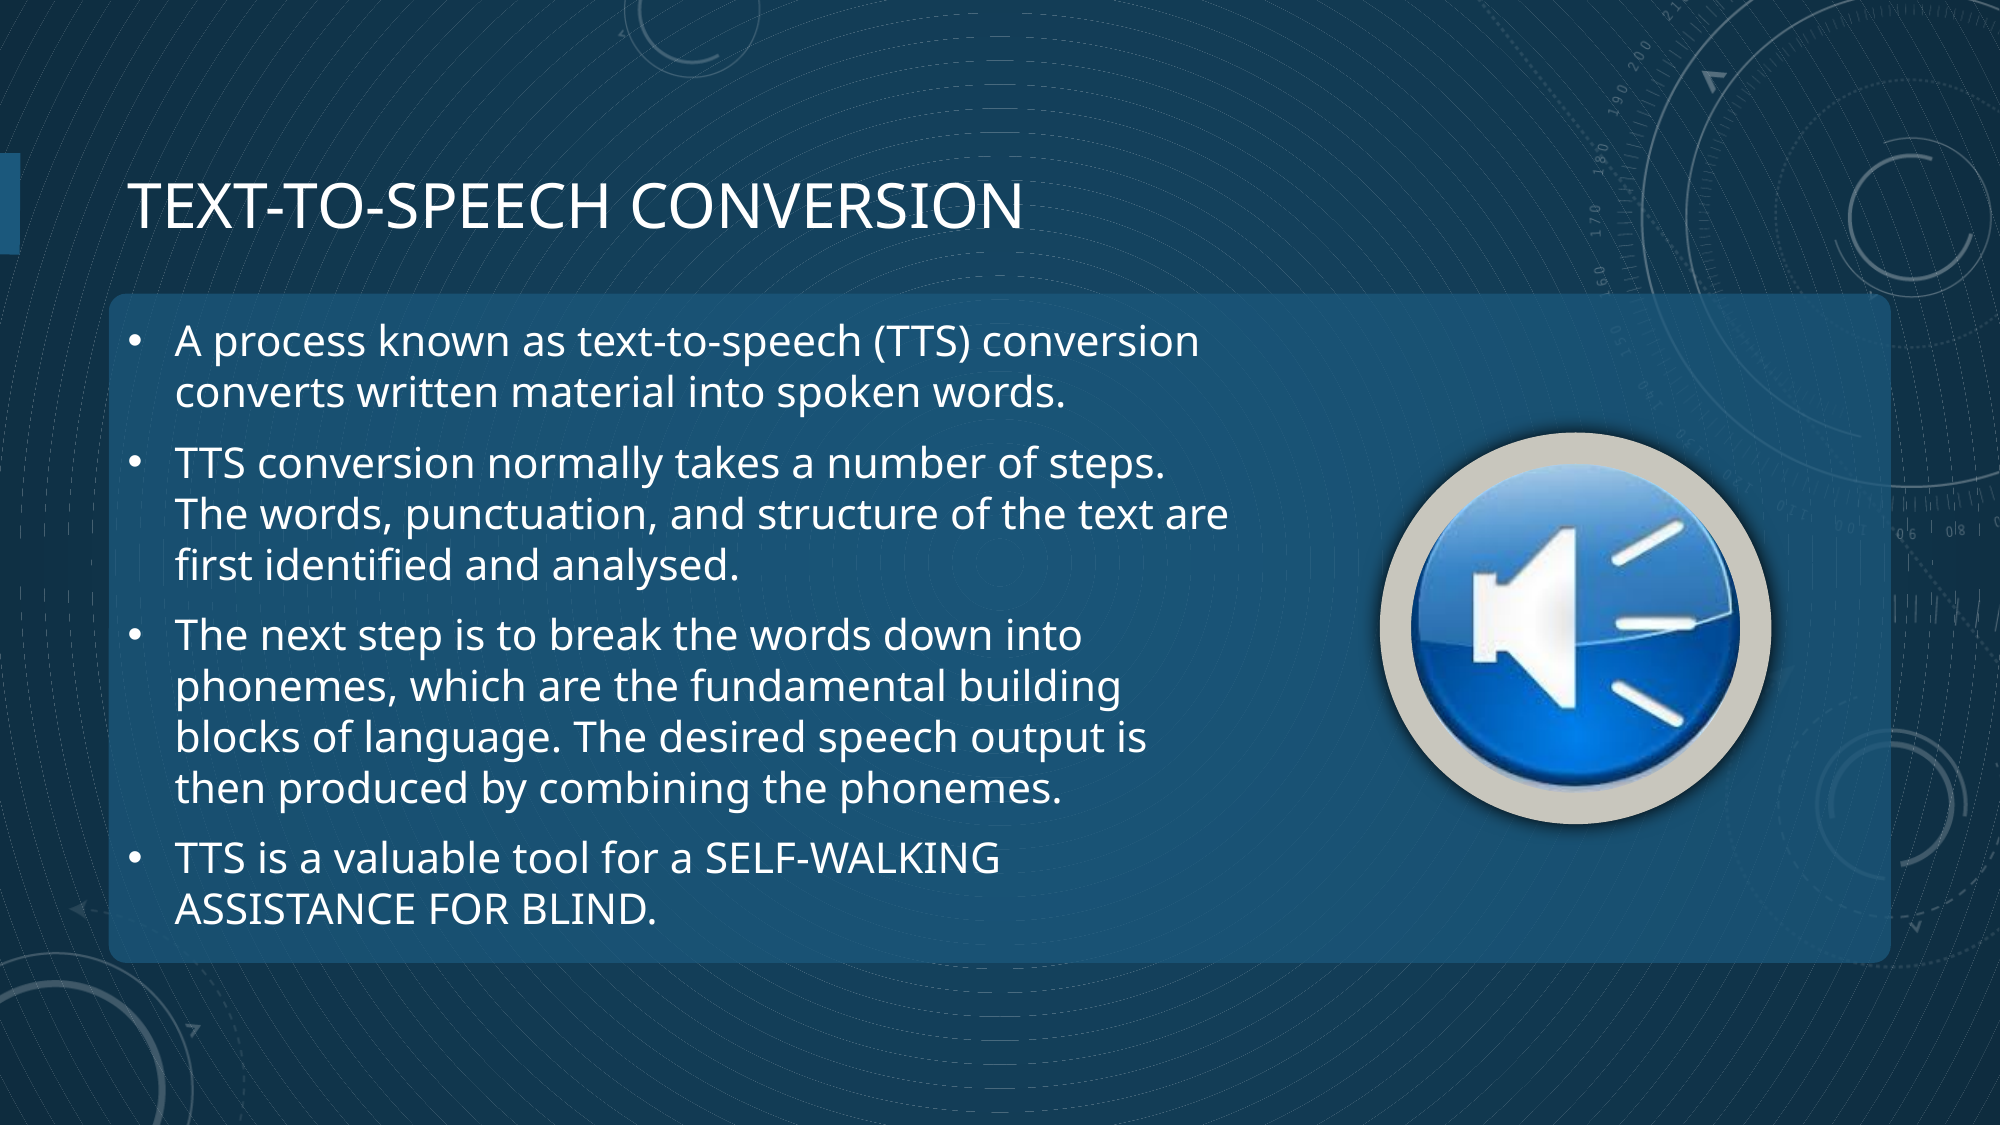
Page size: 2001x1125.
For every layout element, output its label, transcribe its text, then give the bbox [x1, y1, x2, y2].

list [1395, 447, 1757, 809]
title Text-to-speech conversion [112, 99, 1891, 307]
list A process known as text-to-speech (TTS) conversion converts written material into spoken words. TTS conversion normally takes a number of steps. The words, punctuation, and structure of the text are first identified and analysed. The next step is to break the words down into phonemes, which are the fundamental building blocks of language. The desired speech output is then produced by combining the phonemes. TTS is a valuable tool for a SELF-WALKING ASSISTANCE FOR BLIND. [110, 304, 1263, 952]
picture [0, 0, 2000, 1125]
